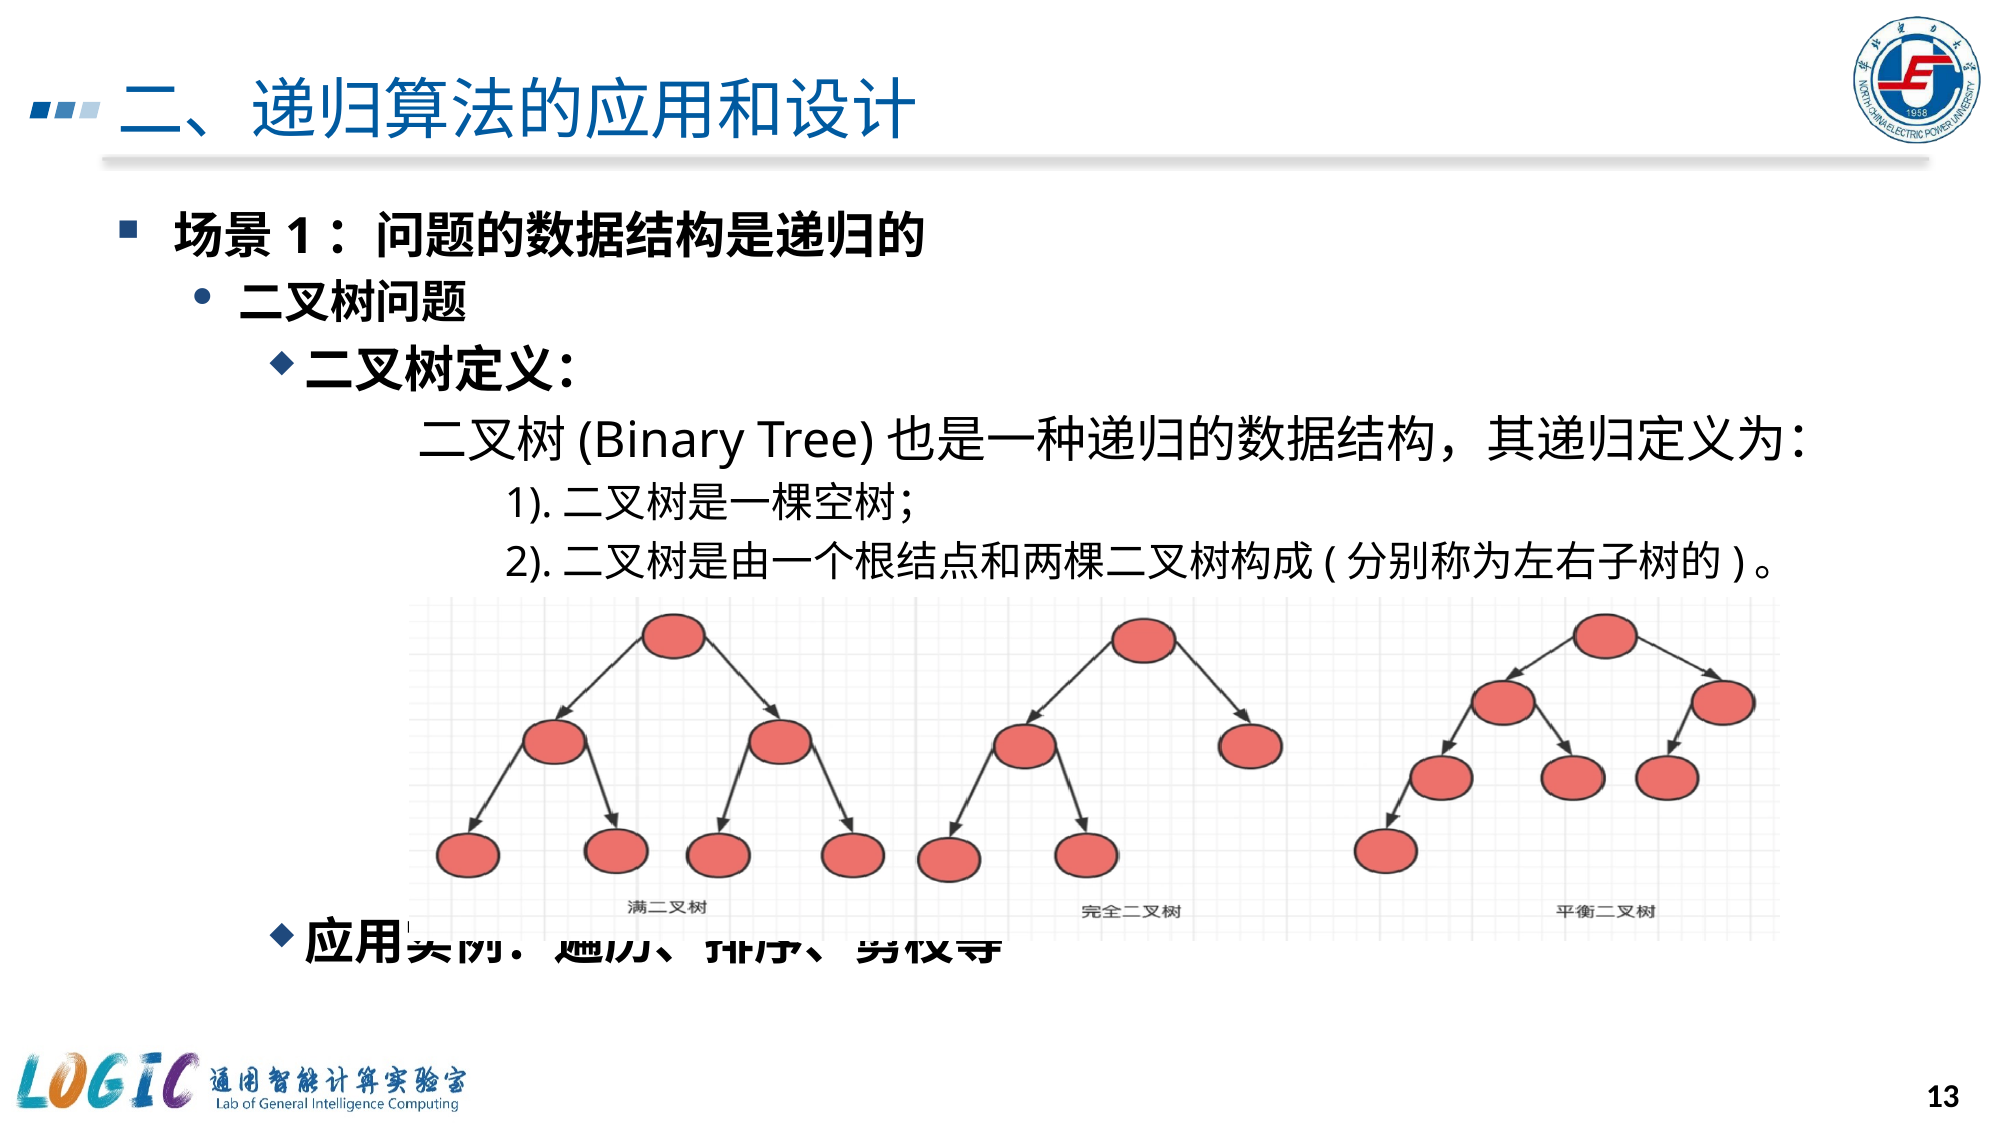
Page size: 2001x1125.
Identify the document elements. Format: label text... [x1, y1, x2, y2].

picture [409, 597, 1780, 941]
slide_number 13 [1866, 1063, 1975, 1124]
picture [0, 1034, 479, 1123]
list 场景1：问题的数据结构是递归的 二叉树问题 二叉树定义： 二叉树(Binary Tree)也是一种递归的数据结构，其递归定义为： 1).二叉树是一棵空树； 2).二叉树是由一个根结点和两棵二叉树构成(分别称为左右子树的)。 应用实例：遍历、排序、剪枝等 [102, 196, 1922, 976]
picture [1835, 3, 2001, 161]
title 二、递归算法的应用和设计 [102, 66, 1756, 173]
